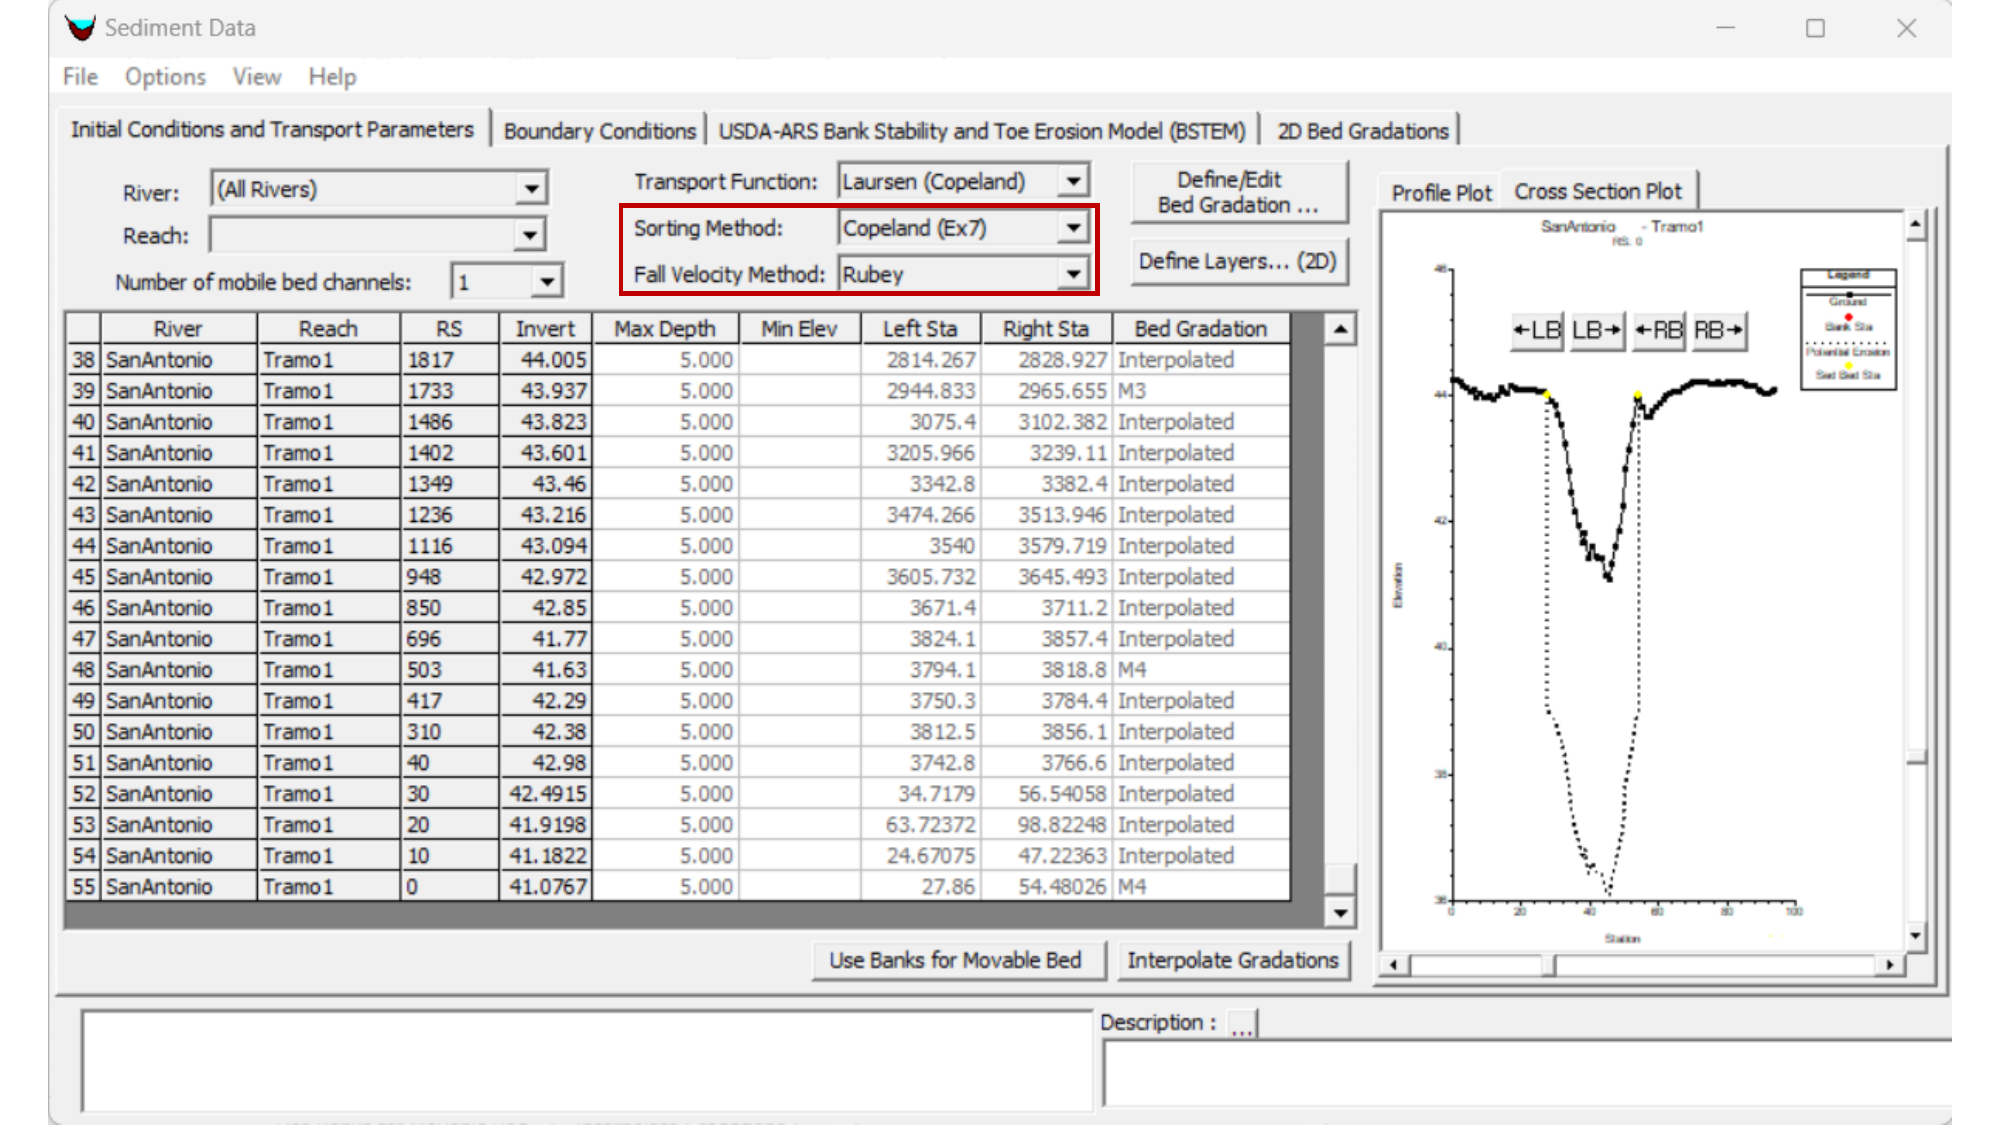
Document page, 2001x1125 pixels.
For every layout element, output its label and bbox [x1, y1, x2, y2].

text_box [48, 0, 1952, 1125]
